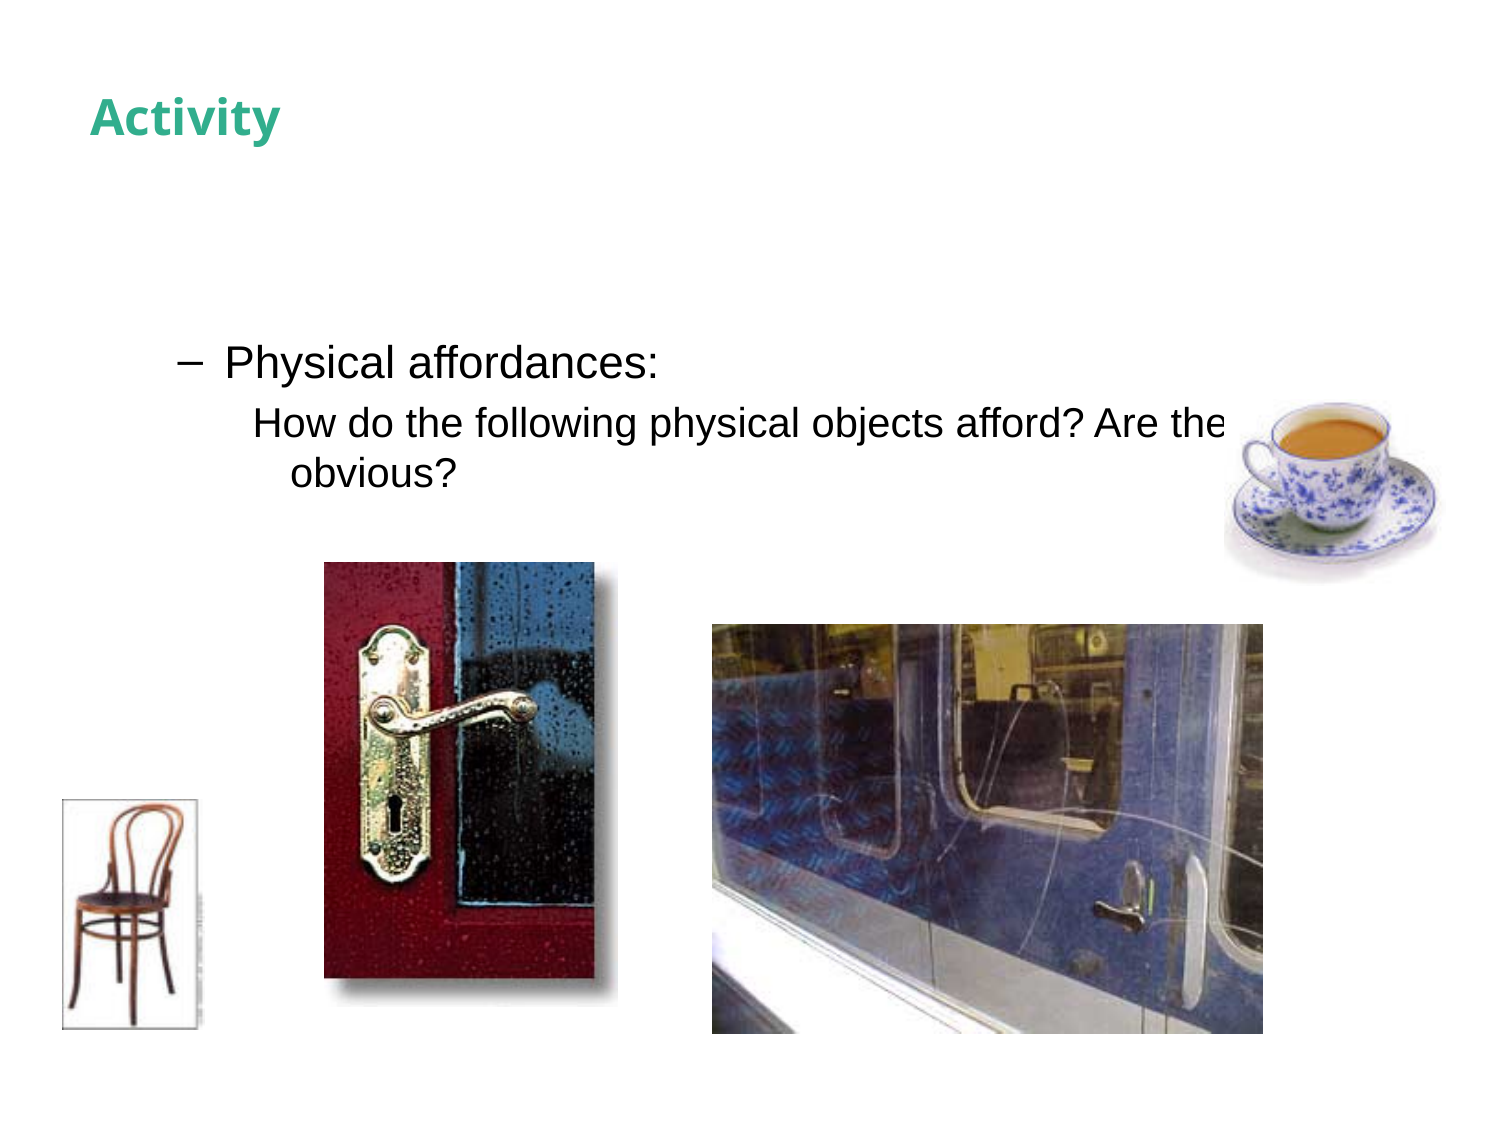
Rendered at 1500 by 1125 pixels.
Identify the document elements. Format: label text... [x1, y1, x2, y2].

title Activity [75, 45, 1425, 187]
picture [324, 562, 618, 1007]
list Physical affordances: How do the following physical objects afford? Are they obvious? [87, 324, 1363, 1000]
picture [1224, 399, 1446, 586]
picture [62, 799, 205, 1030]
picture [712, 624, 1263, 1035]
